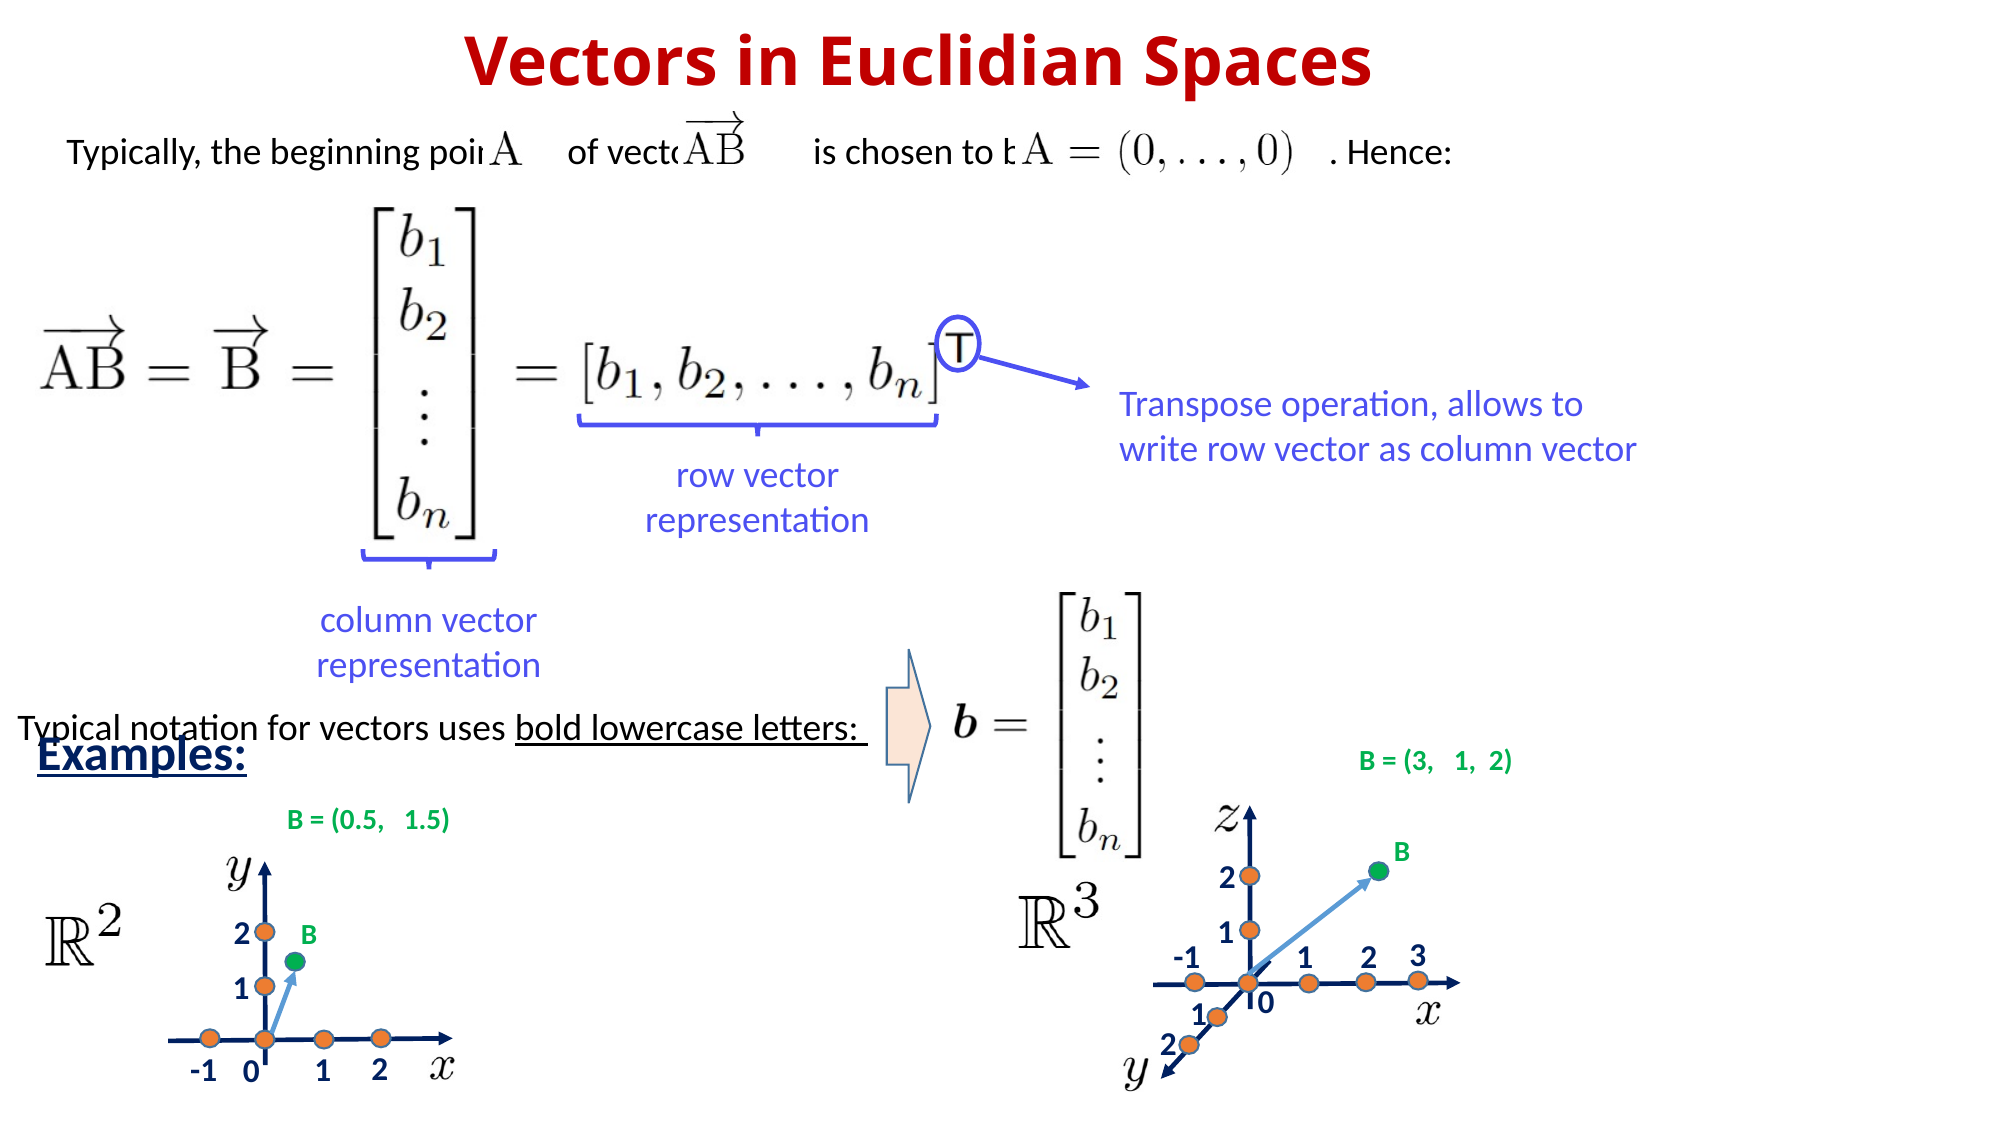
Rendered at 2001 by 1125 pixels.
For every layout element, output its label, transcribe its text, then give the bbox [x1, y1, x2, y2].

picture [35, 206, 976, 543]
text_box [1118, 733, 1530, 1095]
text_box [299, 316, 1657, 695]
text_box Typical notation for vectors uses bold lowercase letters: [2, 695, 883, 756]
picture [1003, 870, 1111, 955]
text_box [885, 695, 932, 804]
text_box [16, 111, 1515, 183]
text_box Examples: [22, 712, 263, 788]
text_box Vectors in Euclidian Spaces [56, 19, 1782, 109]
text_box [35, 792, 468, 1098]
picture [950, 590, 1150, 862]
